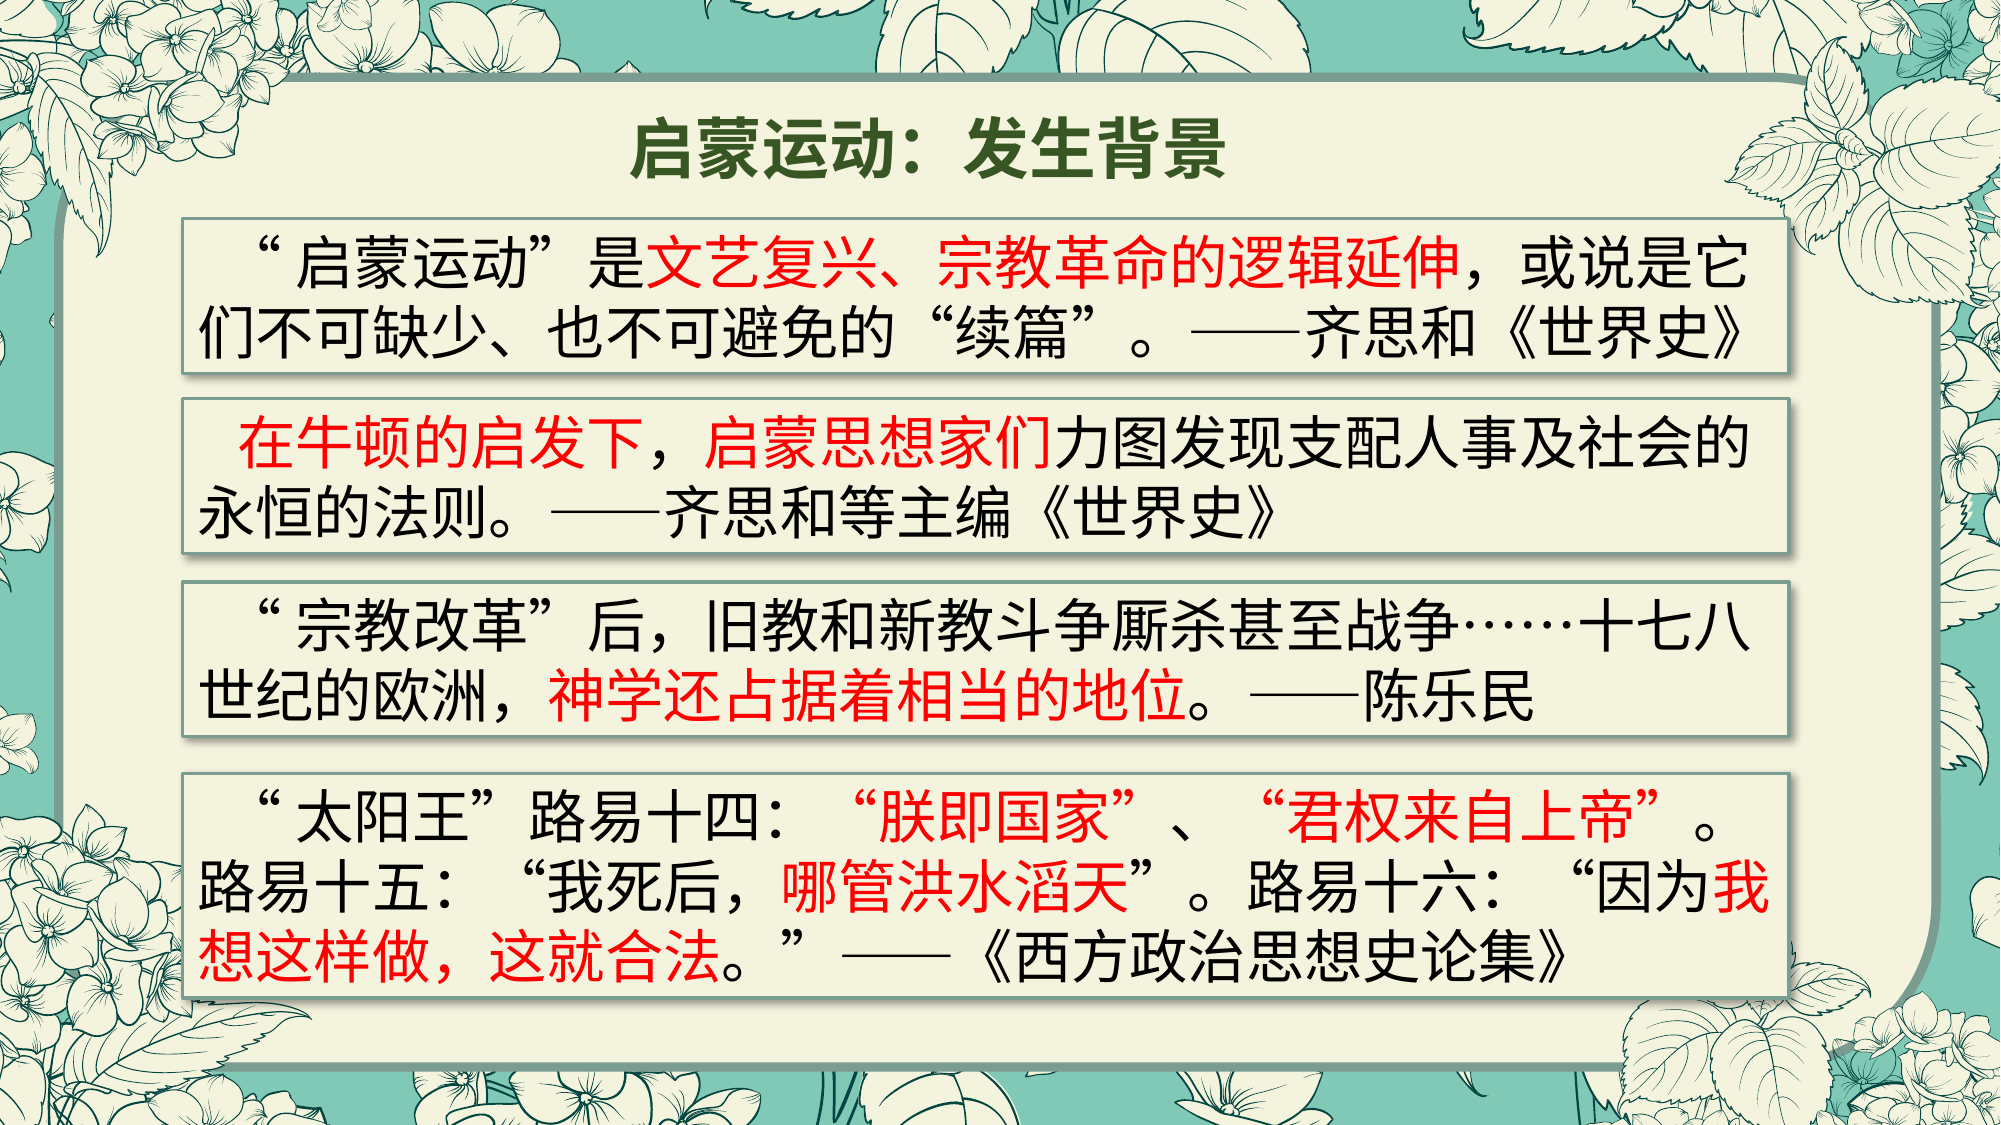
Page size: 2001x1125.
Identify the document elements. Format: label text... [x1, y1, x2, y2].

text_box 在牛顿的启发下，启蒙思想家们力图发现支配人事及社会的永恒的法则。——齐思和等主编《世界史》 [182, 398, 1790, 554]
text_box 启蒙运动：发生背景 [614, 99, 1258, 194]
text_box “宗教改革”后，旧教和新教斗争厮杀甚至战争……十七八世纪的欧洲，神学还占据着相当的地位。——陈乐民 [182, 581, 1790, 737]
text_box “启蒙运动”是文艺复兴、宗教革命的逻辑延伸，或说是它们不可缺少、也不可避免的“续篇”。——齐思和《世界史》 [182, 218, 1790, 374]
text_box “太阳王”路易十四：“朕即国家”、“君权来自上帝”。路易十五：“我死后，哪管洪水滔天”。路易十六：“因为我想这样做，这就合法。”——《西方政治思想史论集》 [182, 773, 1790, 998]
